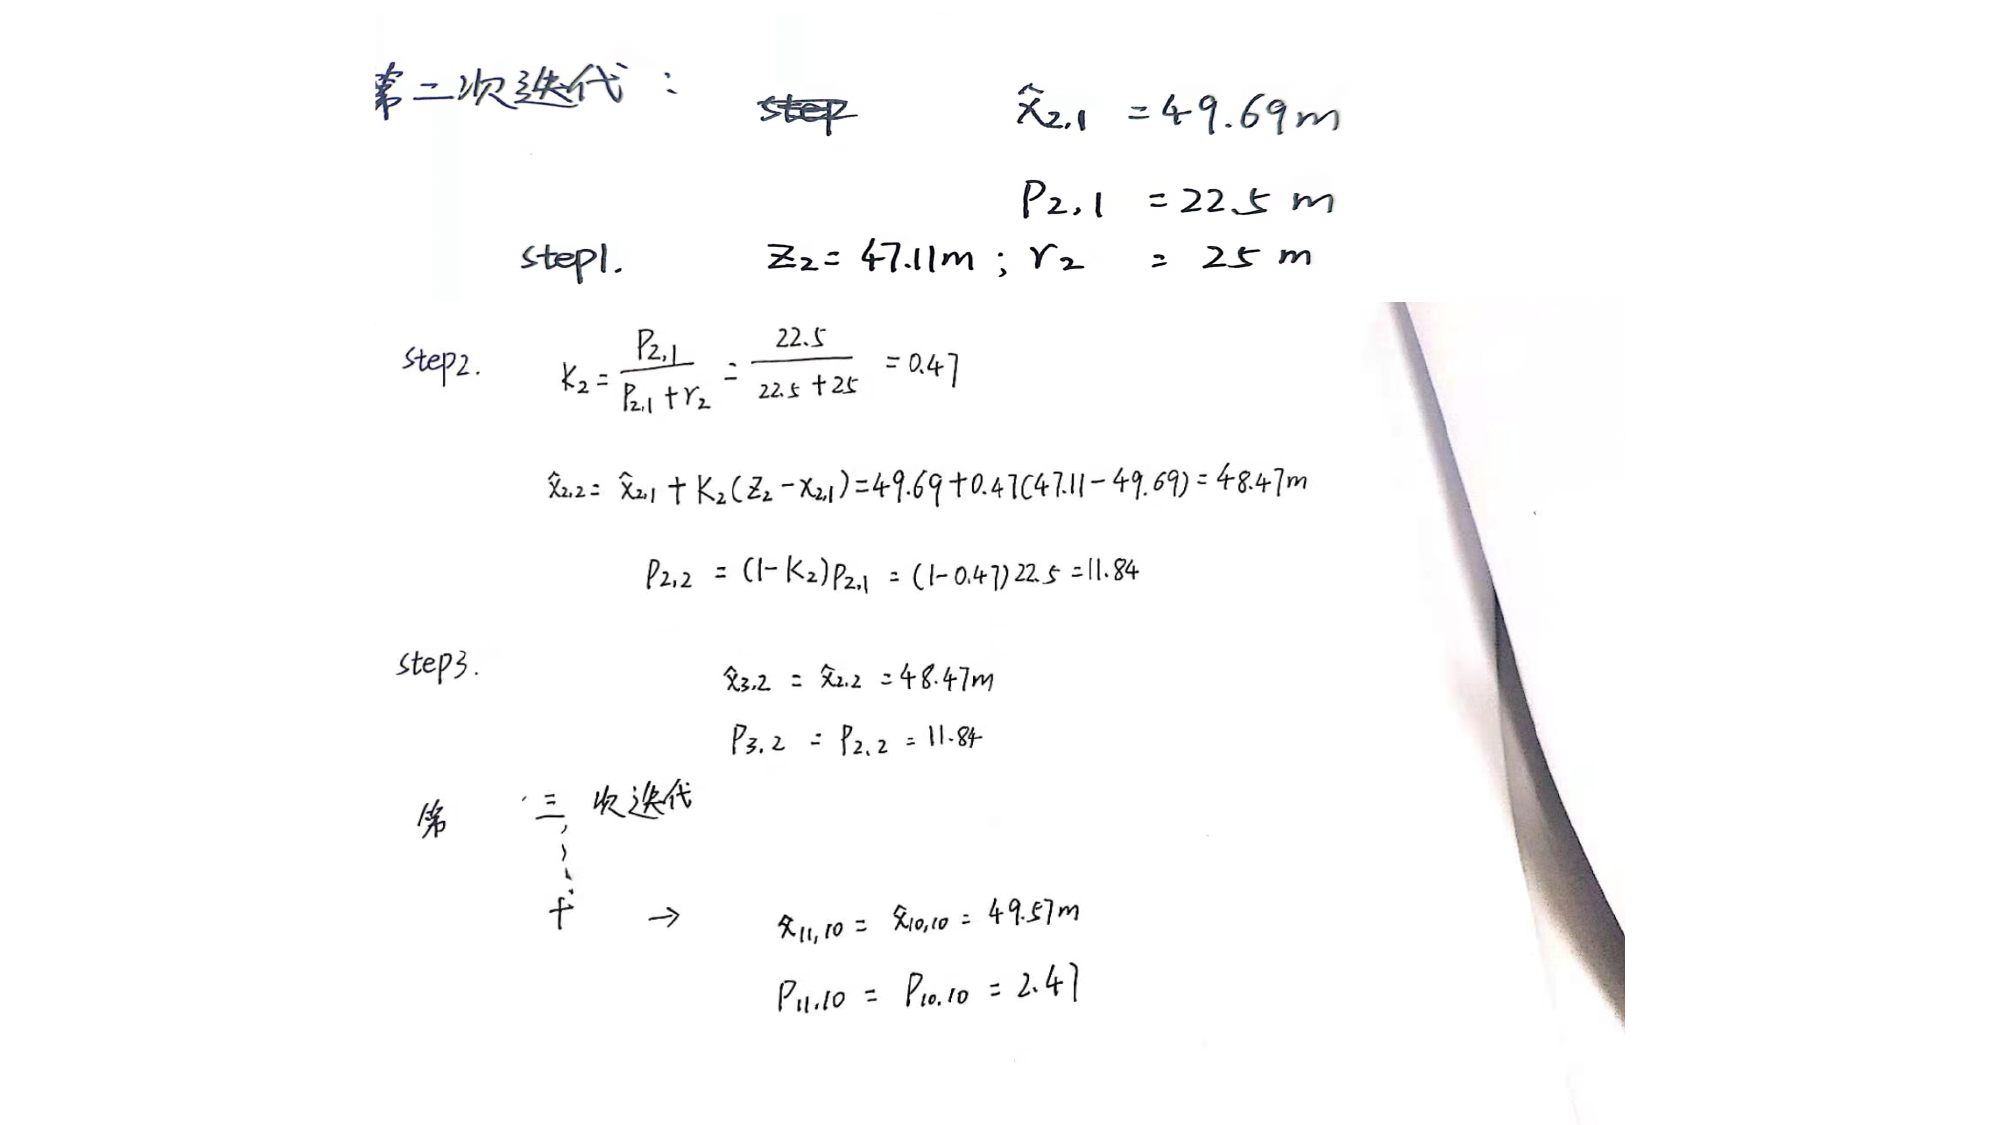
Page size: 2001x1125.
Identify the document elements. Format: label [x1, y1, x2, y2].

picture [377, 0, 1625, 1125]
